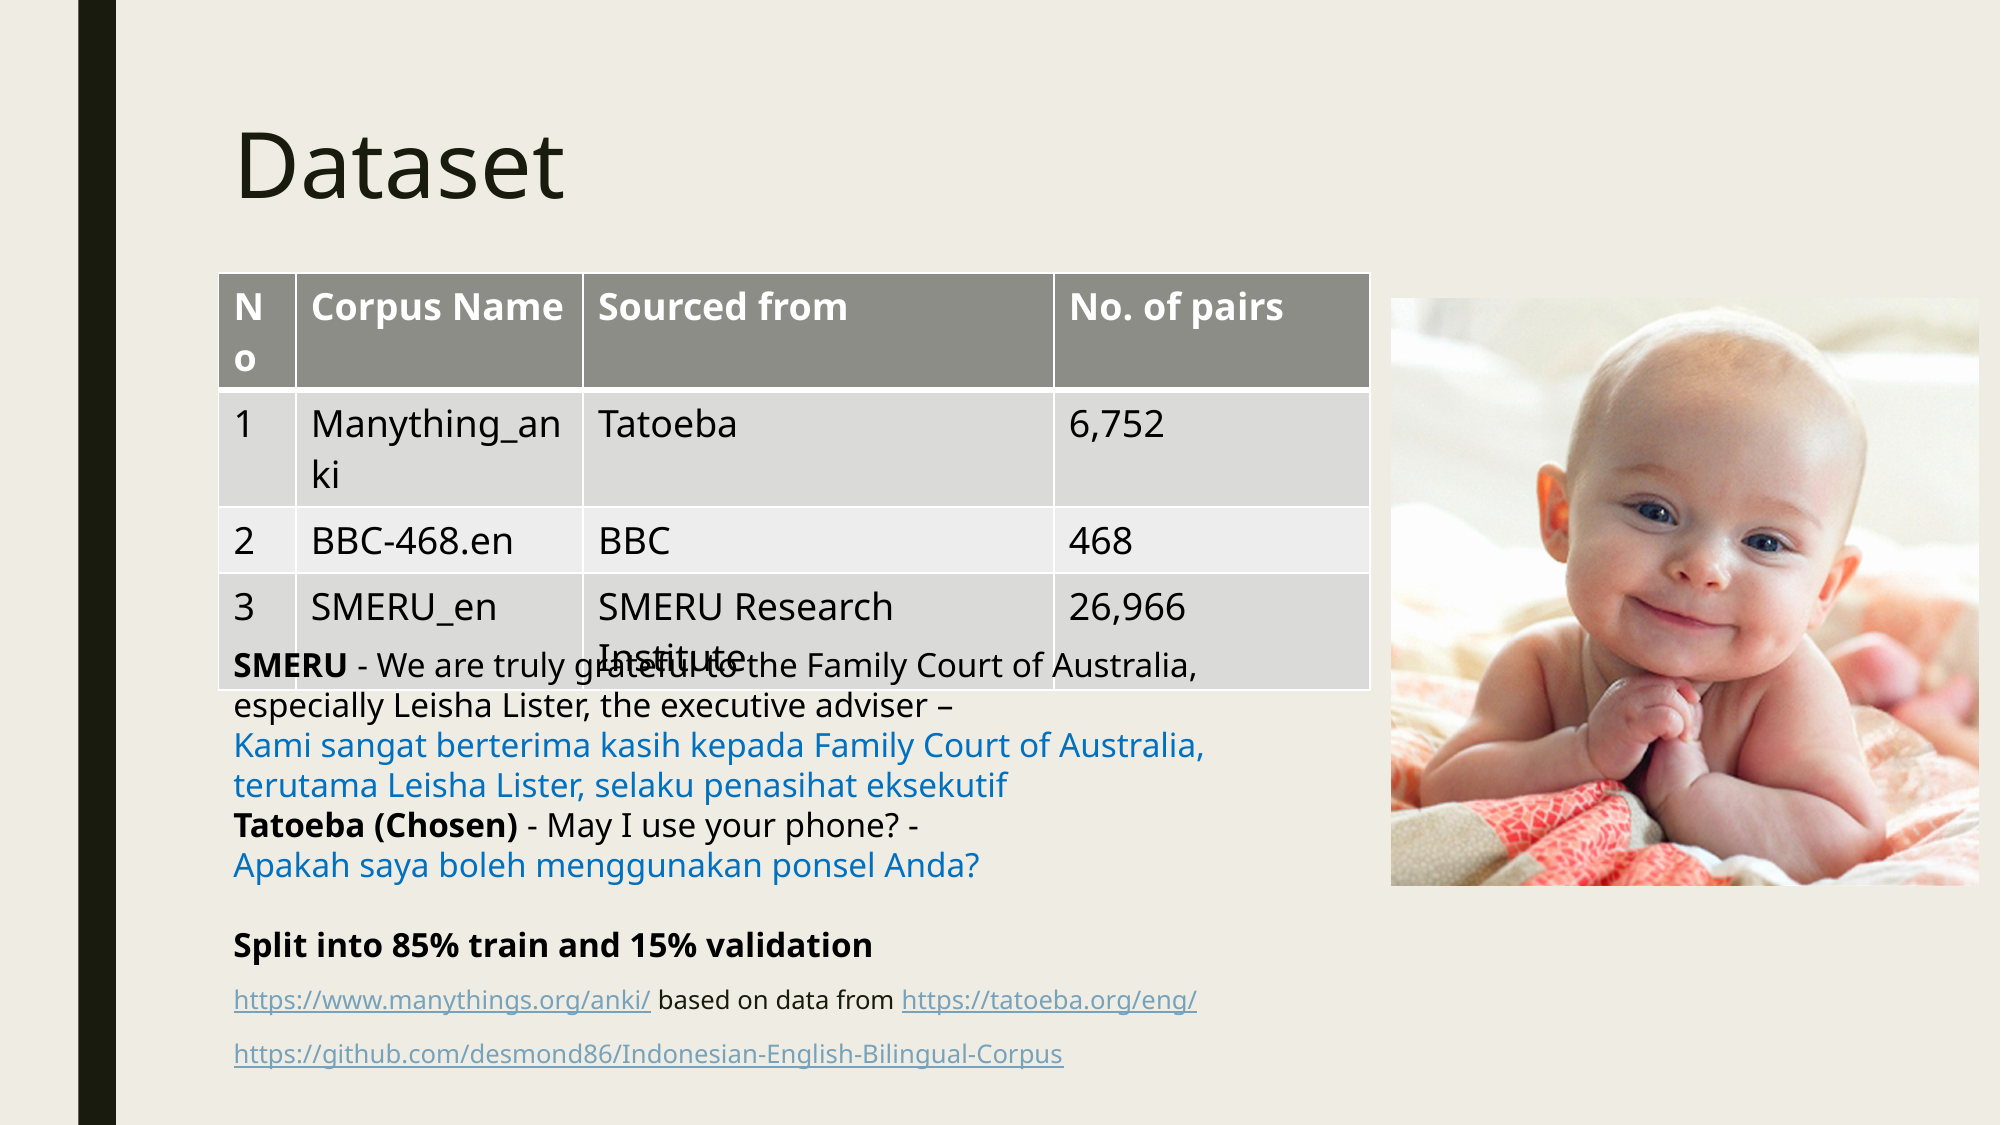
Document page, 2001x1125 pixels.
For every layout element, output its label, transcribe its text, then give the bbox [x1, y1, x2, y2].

table_cell 468 [1055, 508, 1369, 572]
table_header No [219, 274, 295, 387]
title Dataset [218, 112, 2000, 357]
table_header Corpus Name [297, 274, 582, 387]
table_header No. of pairs [1055, 274, 1369, 387]
text_box SMERU - We are truly grateful to the Family Court of Australia, especially Leisha Lister, the executive adviser – Kami sangat berterima kasih kepada Family Court of Australia, terutama Leisha Lister, selaku penasihat eksekutif Tatoeba (Chosen) - May I use your phone? - Apakah saya boleh menggunakan ponsel Anda? Split into 85% train and 15% validation [218, 636, 1309, 1056]
text_box https://www.manythings.org/anki/ based on data from https://tatoeba.org/eng/ https://github.com/desmond86/Indonesian-English-Bilingual-Corpus [218, 919, 1673, 1080]
table_cell 6,752 [1055, 393, 1369, 506]
table_header Sourced from [584, 274, 1053, 387]
table_cell 2 [219, 508, 295, 572]
table_cell 1 [219, 393, 295, 506]
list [1391, 298, 1979, 886]
table_cell Manything_anki [297, 393, 582, 506]
table_cell SMERU Research Institute [584, 574, 1053, 636]
table_cell BBC-468.en [297, 508, 582, 572]
table_cell 3 [219, 574, 295, 636]
table_cell 26,966 [1055, 574, 1369, 689]
table_cell BBC [584, 508, 1053, 572]
table_cell Tatoeba [584, 393, 1053, 506]
table_cell SMERU_en [297, 574, 582, 636]
